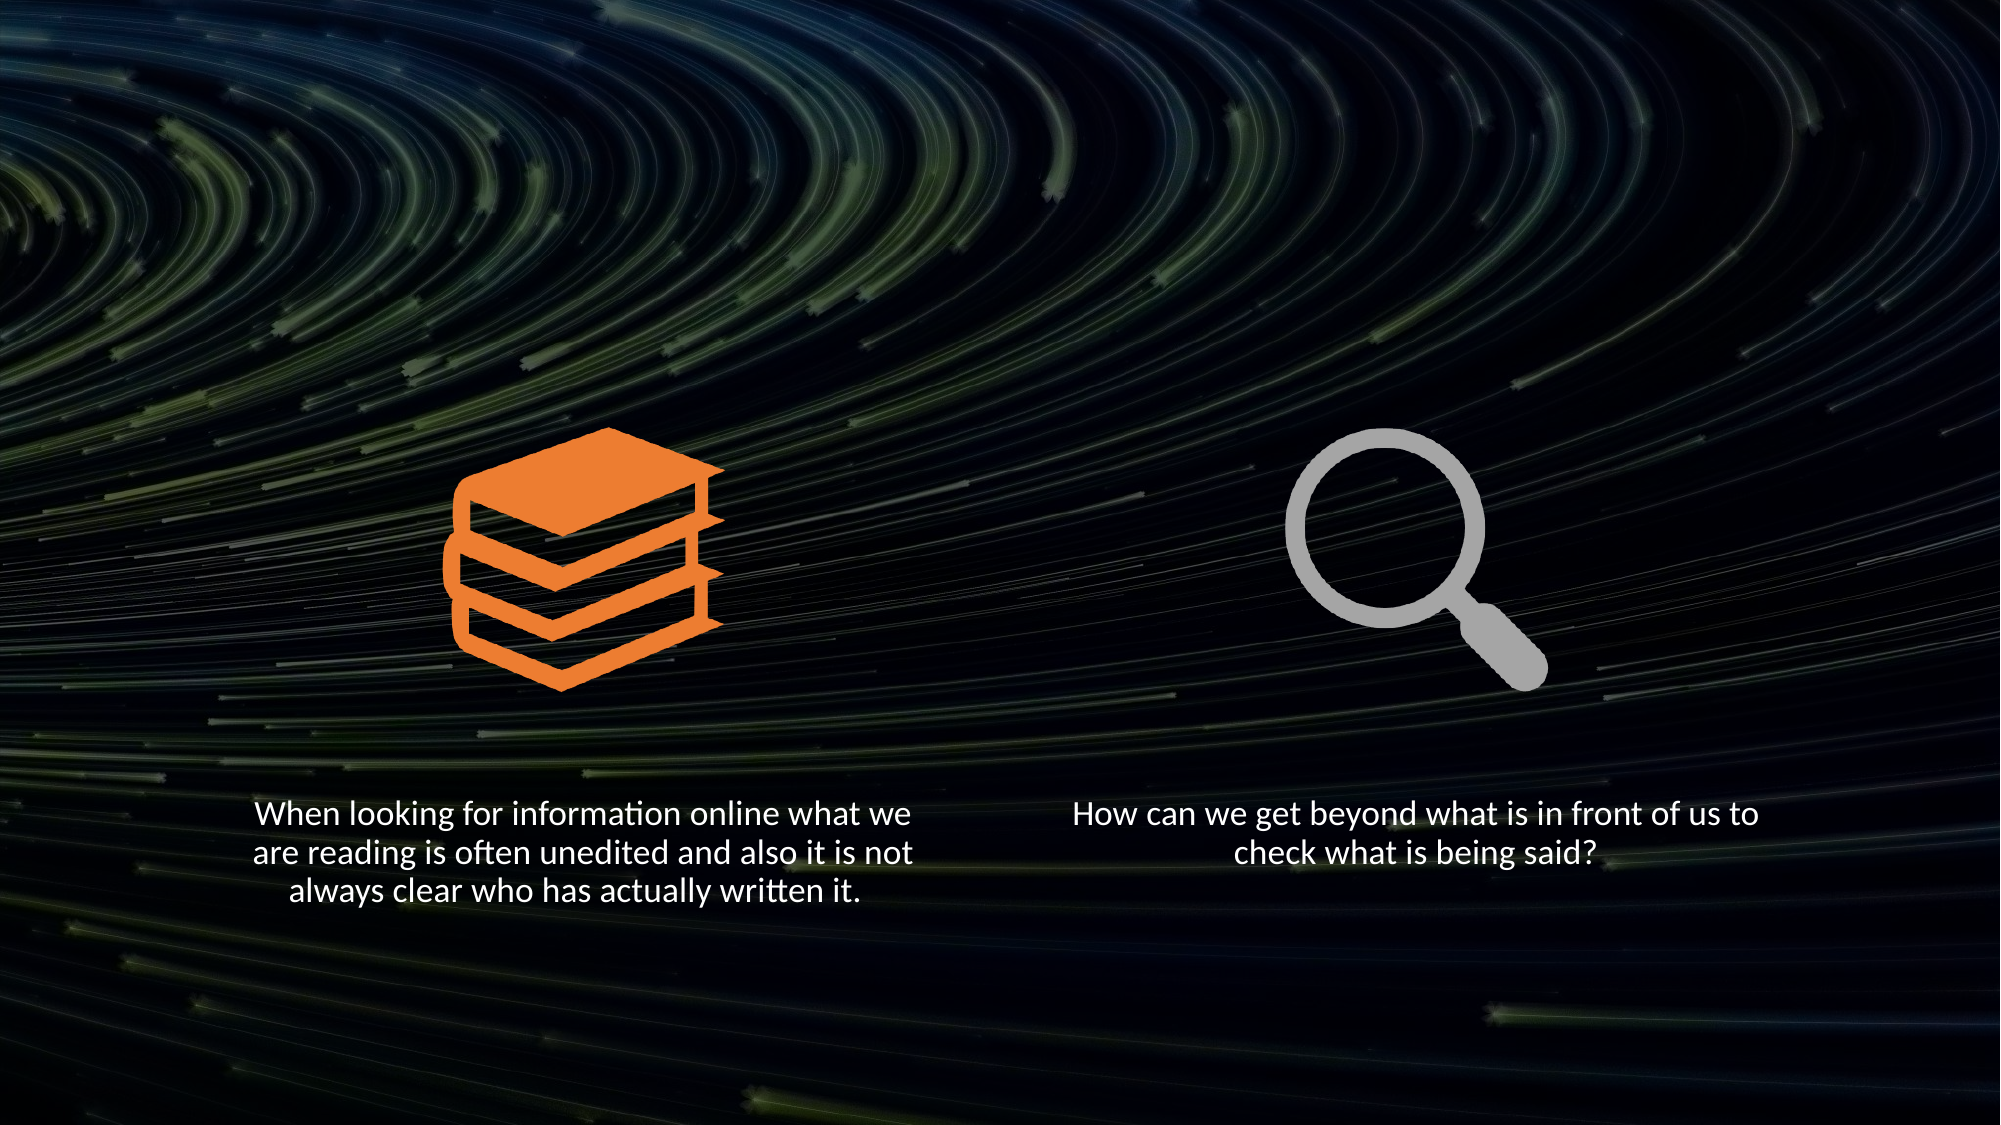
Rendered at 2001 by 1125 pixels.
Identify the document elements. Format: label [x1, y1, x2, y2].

picture [0, 0, 2000, 1125]
list [137, 299, 1863, 1014]
